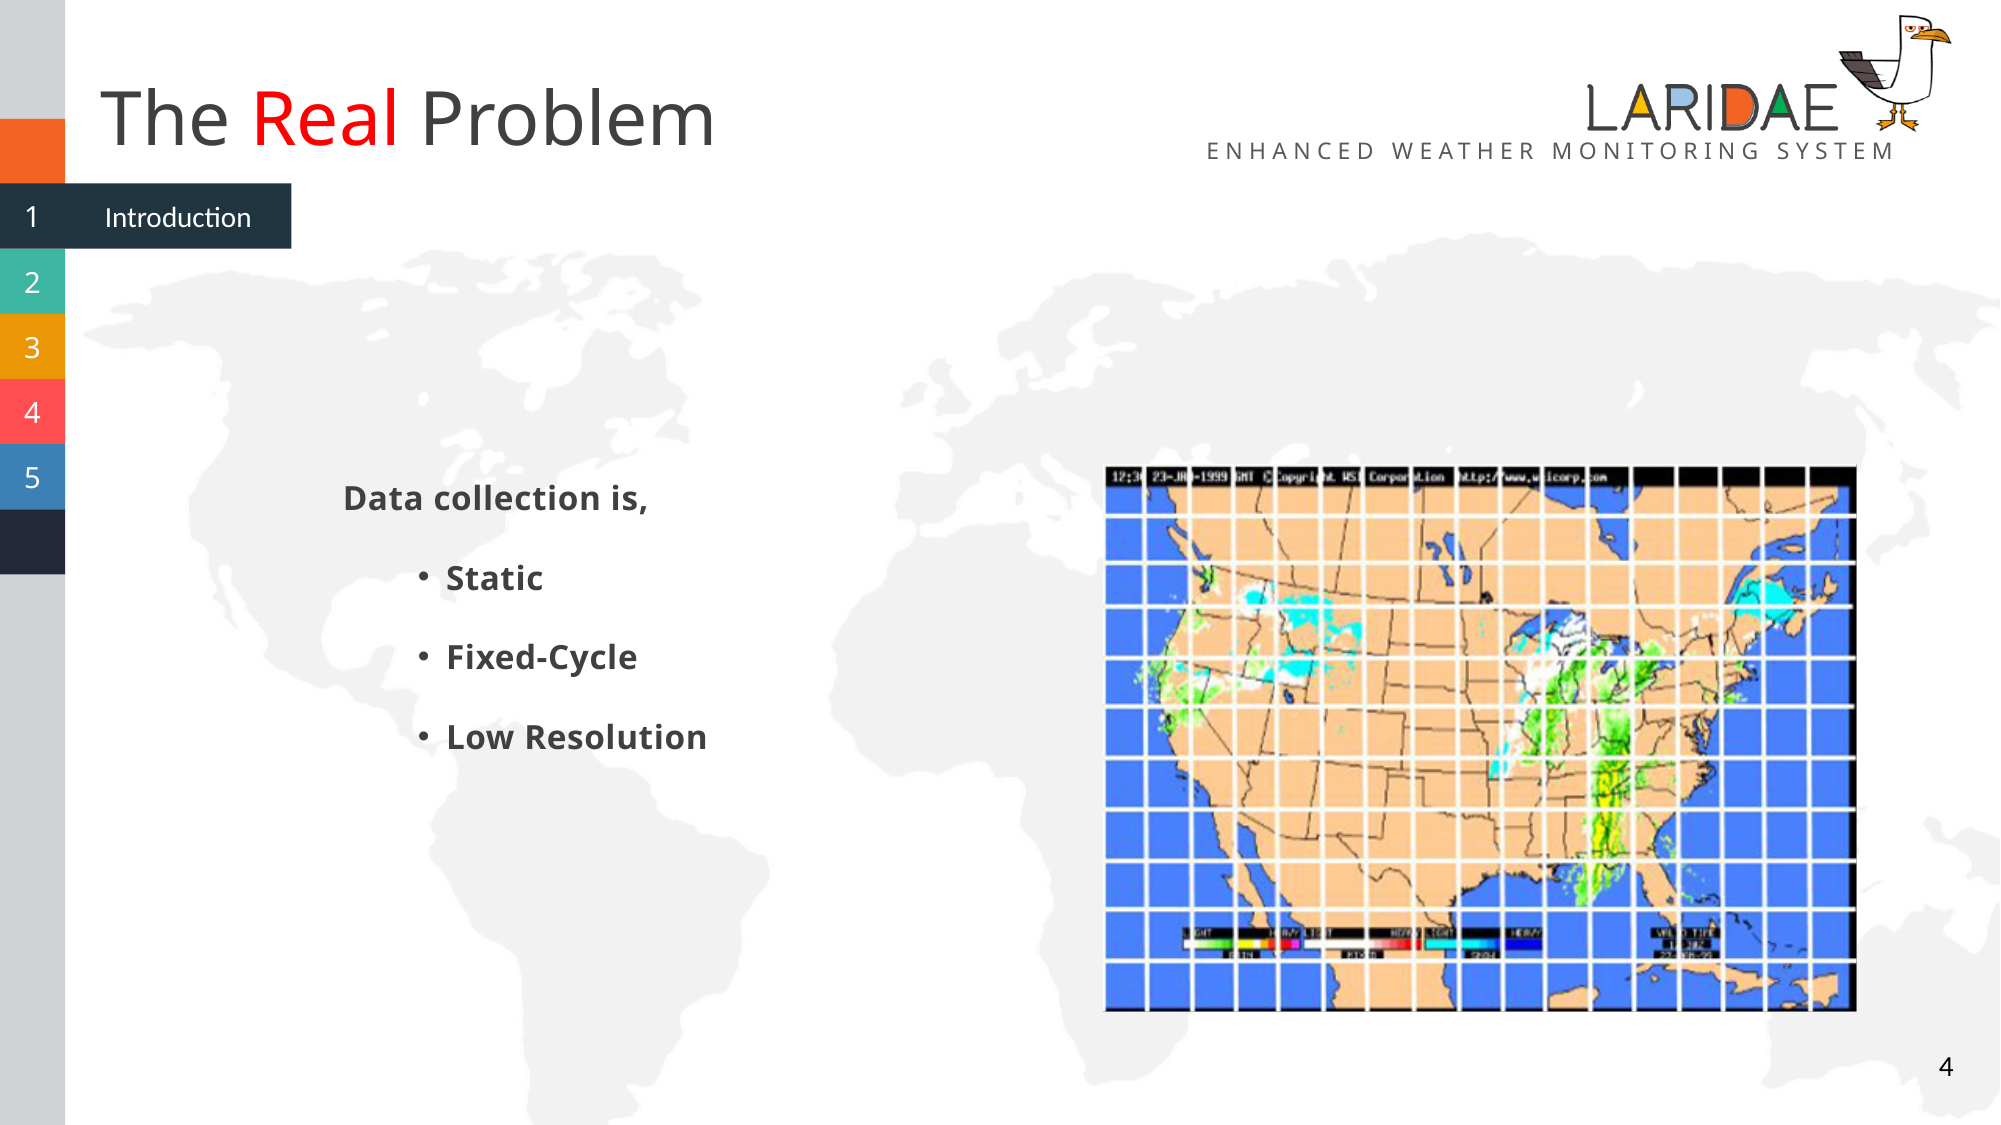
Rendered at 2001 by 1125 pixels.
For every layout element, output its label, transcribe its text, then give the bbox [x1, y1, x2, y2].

text_box The Real Problem [85, 62, 780, 168]
picture [1541, 10, 1963, 188]
picture [82, 232, 2000, 1125]
